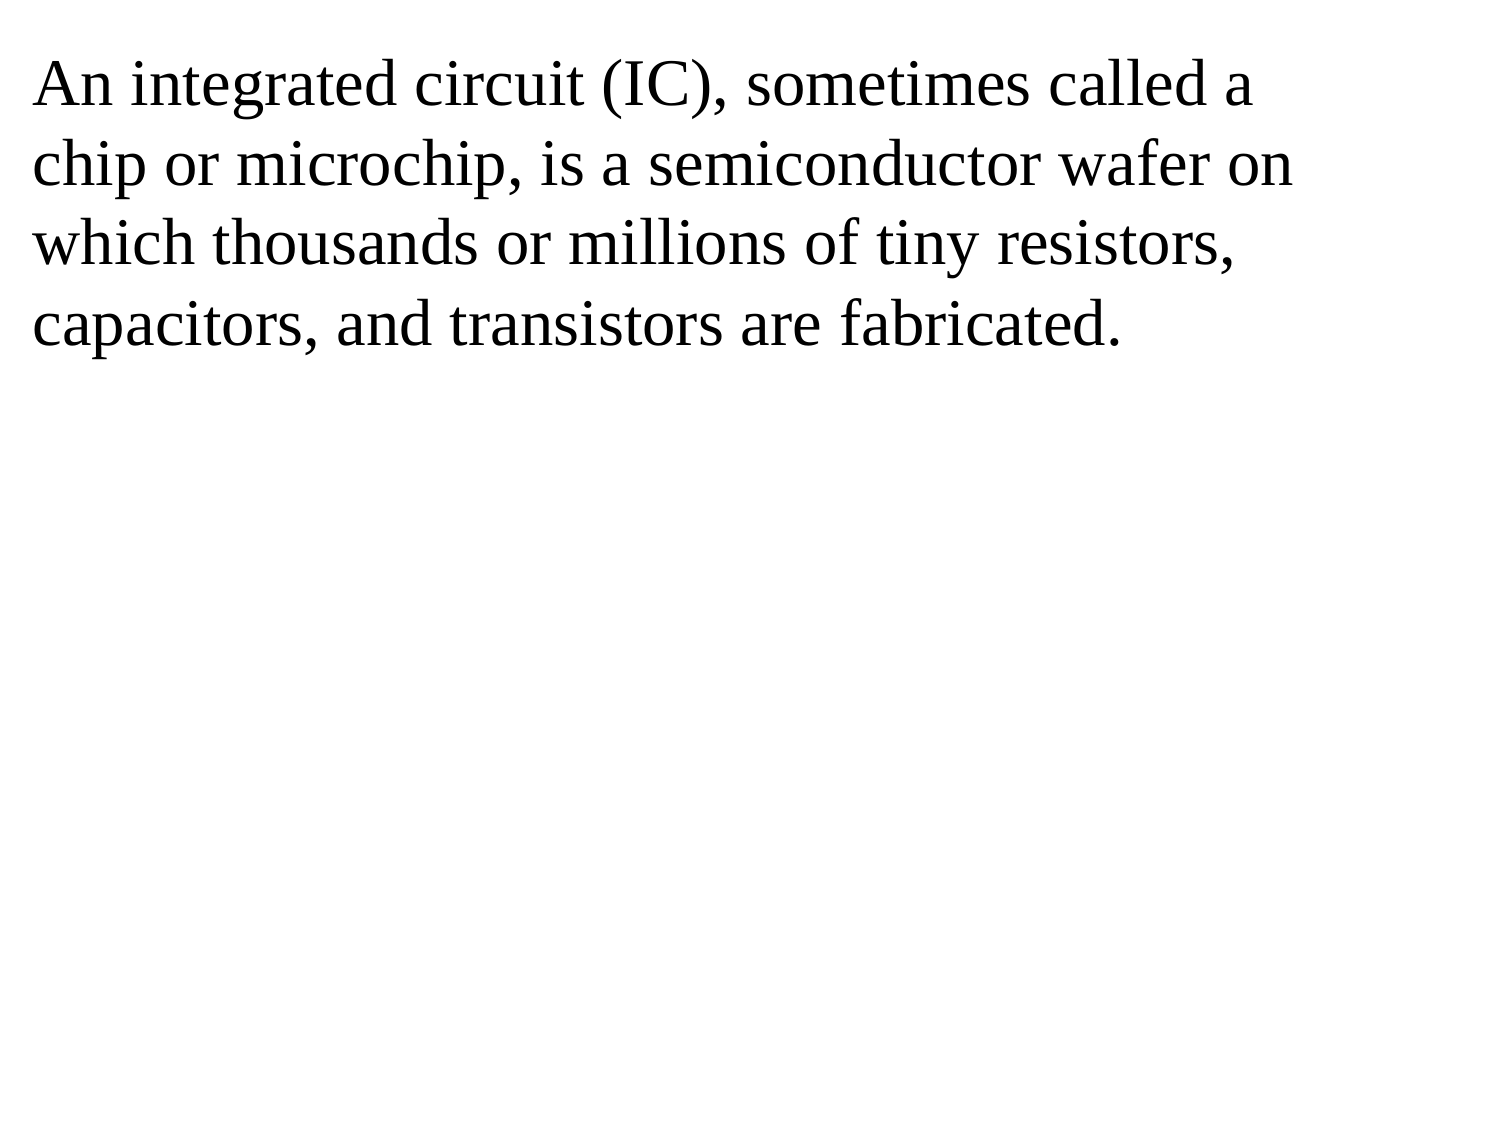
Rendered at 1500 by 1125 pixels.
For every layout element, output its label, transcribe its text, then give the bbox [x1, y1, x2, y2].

list An integrated circuit (IC), sometimes called a chip or microchip, is a semiconductor wafer on which thousands or millions of tiny resistors, capacitors, and transistors are fabricated. [17, 30, 1368, 1047]
